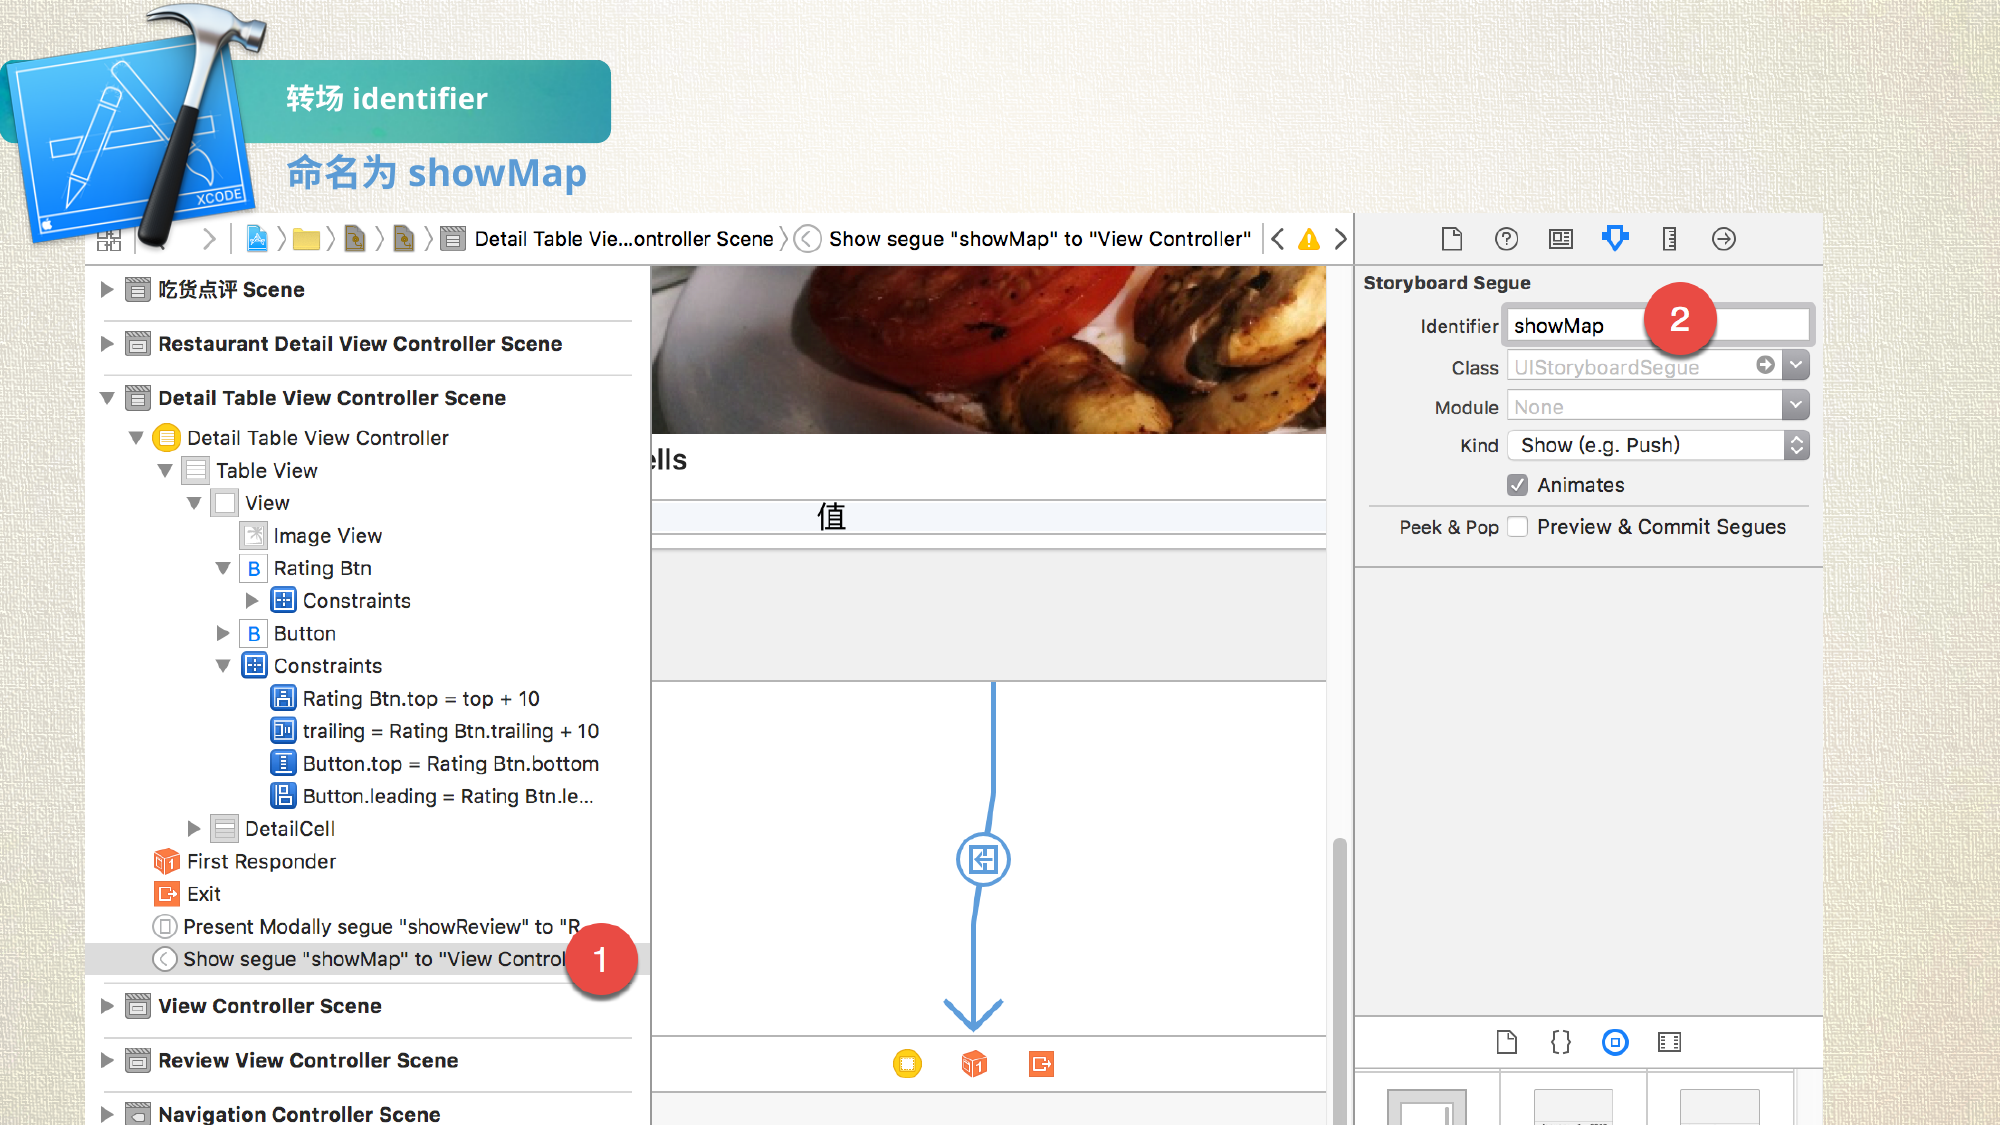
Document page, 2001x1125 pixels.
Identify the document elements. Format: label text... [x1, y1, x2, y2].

text_box 命名为showMap [272, 141, 1920, 201]
picture [0, 0, 2000, 1125]
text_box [272, 72, 611, 170]
text_box [272, 59, 613, 135]
